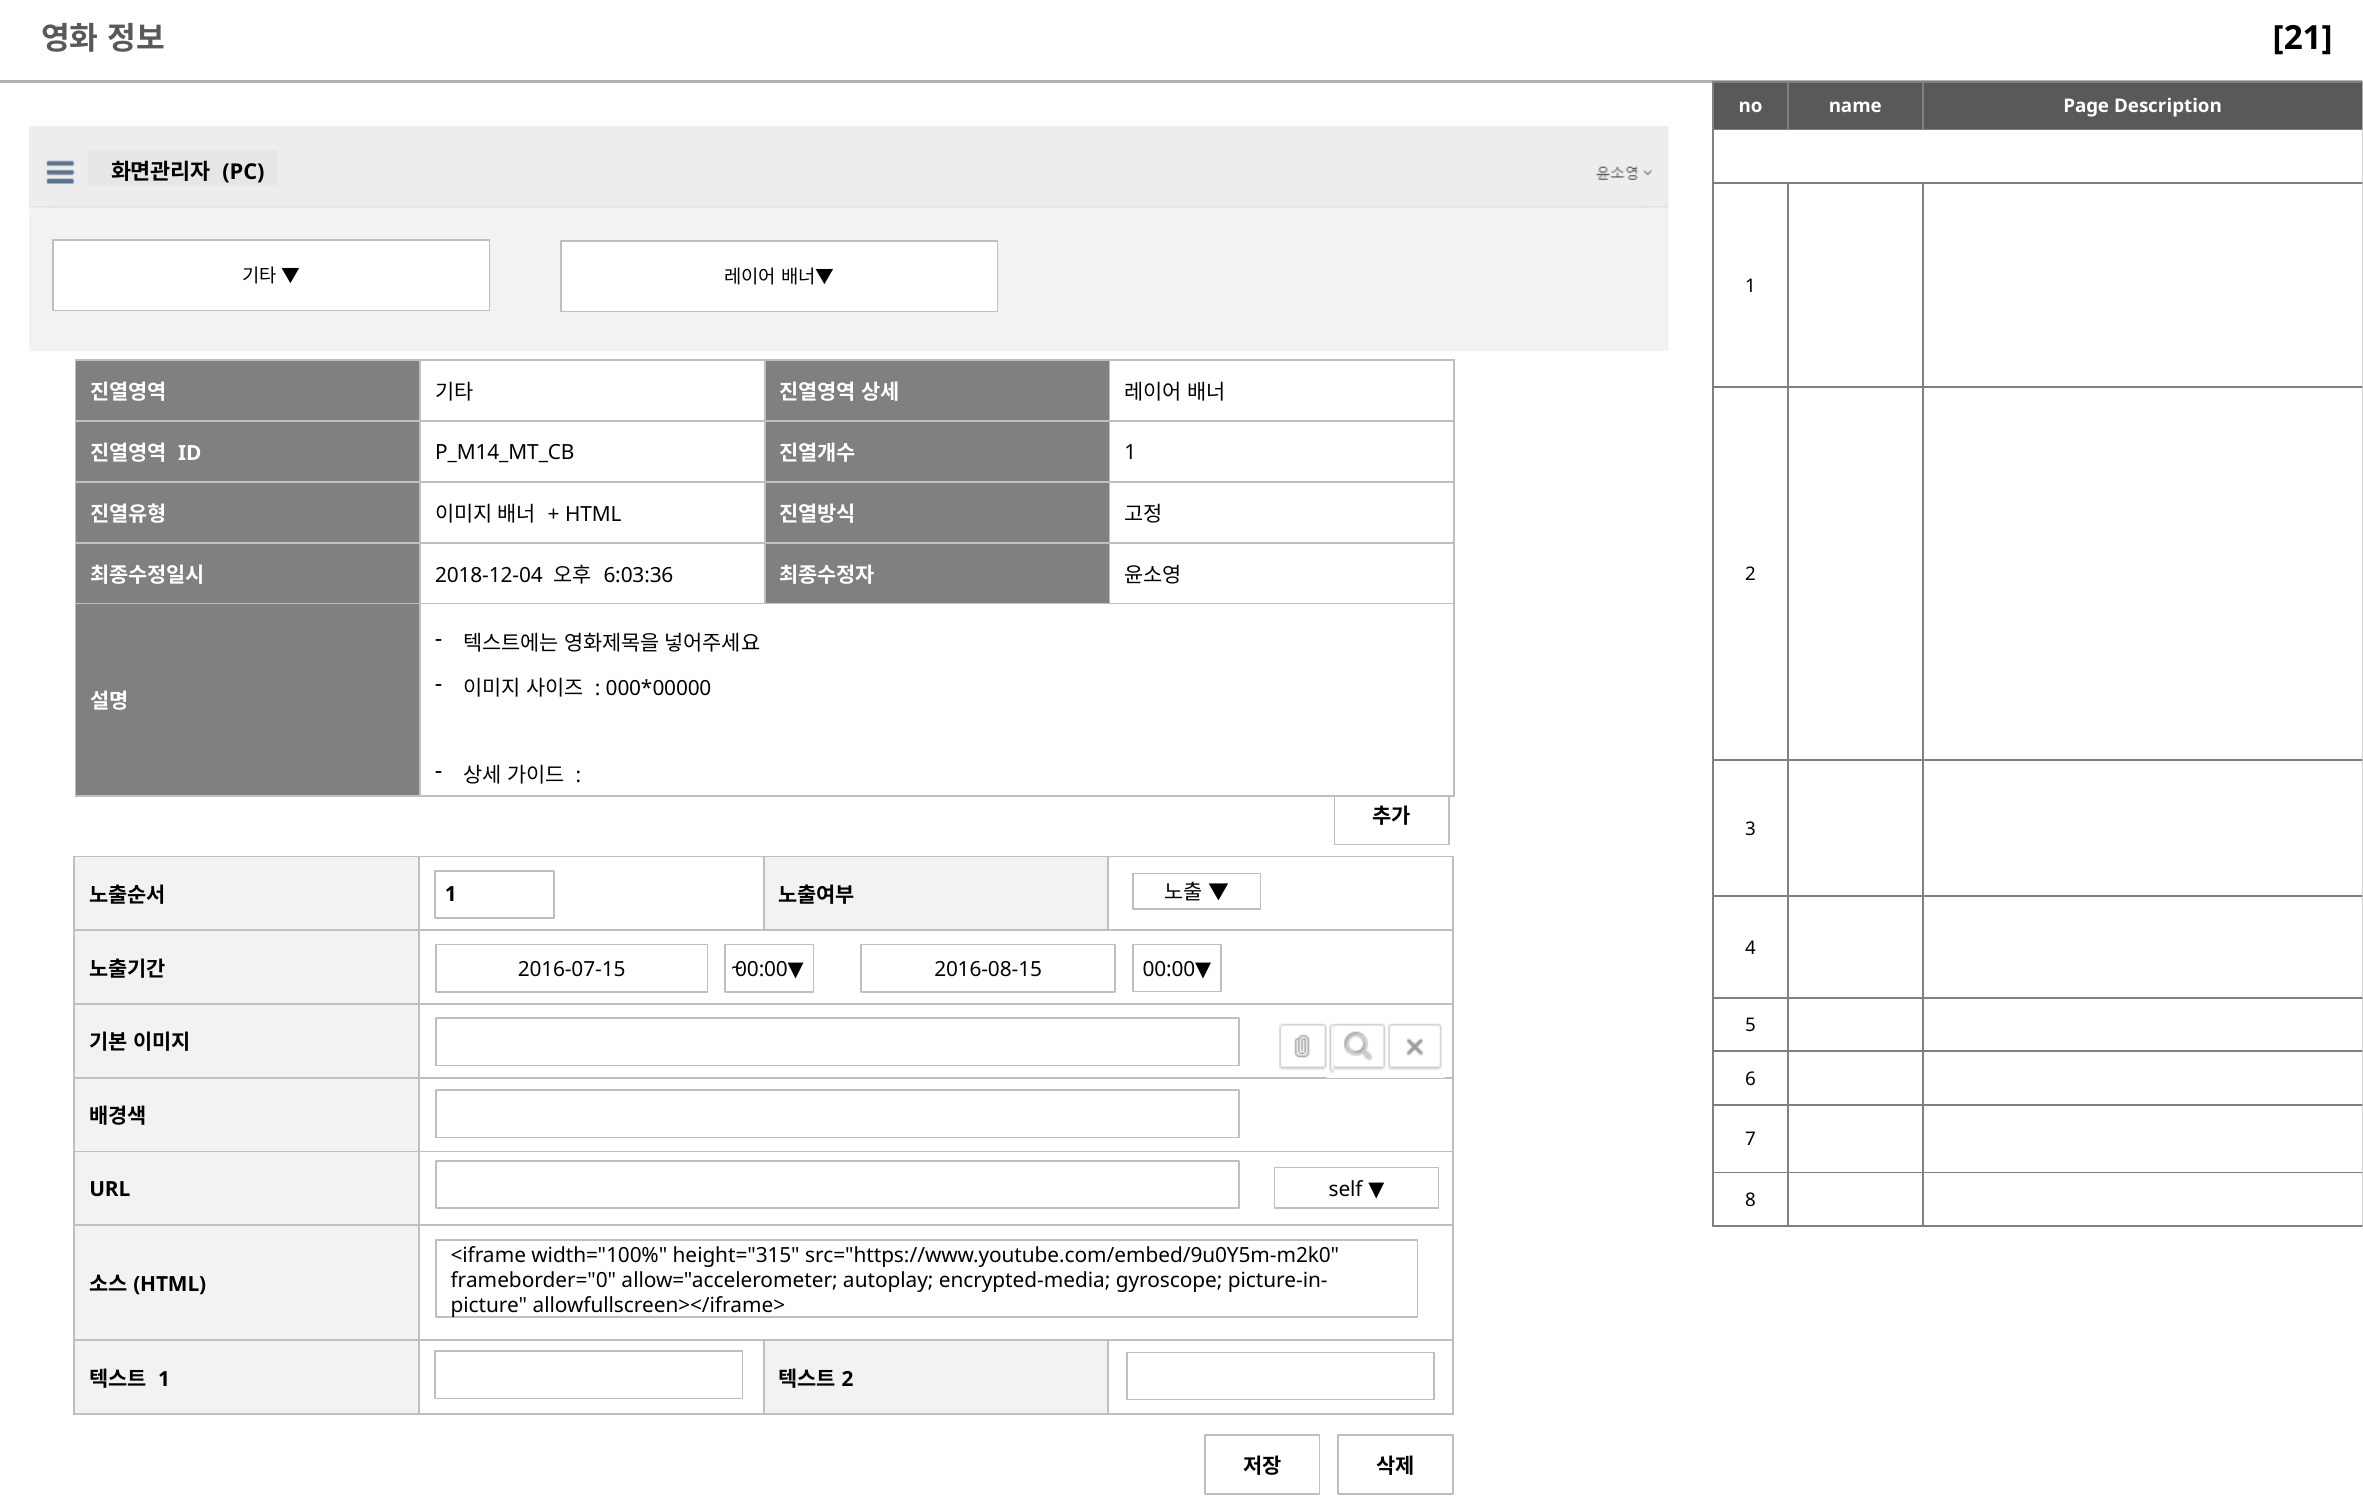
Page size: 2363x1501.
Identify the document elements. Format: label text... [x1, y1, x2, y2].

table_cell [420, 1226, 1452, 1339]
text_box self ▼ [1274, 1167, 1439, 1209]
table_cell 진열개수 [766, 422, 1109, 481]
table_cell 텍스트에는 영화제목을 넣어주세요 이미지 사이즈 : 000*00000 상세 가이드 : [421, 604, 1453, 795]
text_box 영화 정보 [17, 6, 1766, 68]
table_cell P_M14_MT_CB [421, 422, 764, 481]
table_cell 설명 [76, 604, 419, 795]
table_cell 기본 이미지 [75, 1005, 418, 1077]
table_cell [1789, 897, 1922, 997]
slide_number [21] [2253, 6, 2352, 76]
text_box 노출 ▼ [1132, 873, 1261, 910]
text_box 저장 [1204, 1434, 1320, 1495]
text_box [435, 1089, 1240, 1138]
table_cell [1789, 1106, 1922, 1172]
table_cell 1 [1714, 184, 1787, 386]
table_cell URL [75, 1152, 418, 1224]
table_header 진열영역 [76, 361, 419, 420]
table_cell [1924, 184, 2362, 386]
text_box [434, 1350, 743, 1399]
table_cell [1789, 184, 1922, 386]
table_header 기타 [421, 361, 764, 420]
text_box [435, 1160, 1240, 1209]
table_cell 5 [1714, 999, 1787, 1050]
table_cell [420, 1079, 1452, 1151]
table_cell 최종수정일시 [76, 544, 419, 603]
table_cell [1924, 1106, 2362, 1172]
table_cell [1924, 897, 2362, 997]
table_cell 2 [1714, 388, 1787, 759]
table_cell [1789, 761, 1922, 895]
text_box 삭제 [1337, 1434, 1454, 1495]
table_header Page Description [1924, 91, 2362, 129]
table_header 1 [420, 857, 763, 929]
table_cell 8 [1714, 1173, 1787, 1225]
table_cell 이미지 배너 + HTML [421, 483, 764, 542]
table_cell [420, 1152, 1452, 1224]
table_cell [1789, 999, 1922, 1050]
table_cell 최종수정자 [766, 544, 1109, 603]
table_cell 노출기간 [75, 931, 418, 1003]
table_cell ~ [420, 931, 1452, 1003]
table_header name [1789, 93, 1922, 129]
table_cell 진열유형 [76, 483, 419, 542]
table_cell 진열방식 [766, 483, 1109, 542]
table_cell 1 [1110, 422, 1453, 481]
table_header 노출여부 [765, 857, 1107, 929]
table_cell 6 [1714, 1052, 1787, 1104]
table_cell [1924, 999, 2362, 1050]
table_cell 7 [1714, 1106, 1787, 1172]
table_cell 텍스트2 [765, 1341, 1107, 1413]
table_header no [1714, 93, 1787, 129]
table_cell 4 [1714, 897, 1787, 997]
table_cell 진열영역 ID [76, 422, 419, 481]
table_header 레이어 배너 [1110, 361, 1453, 420]
table_cell [1789, 1173, 1922, 1225]
table_cell 3 [1714, 761, 1787, 895]
table_cell [420, 1005, 1452, 1077]
table_cell 고정 [1110, 483, 1453, 542]
text_box 추가 [1334, 797, 1450, 845]
table_cell 윤소영 [1110, 544, 1453, 603]
table_cell [1924, 388, 2362, 759]
text_box 00:00▼ [724, 944, 814, 993]
text_box <iframe width="100%" height="315" src="https://www.youtube.com/embed/9u0Y5m-m2k0" frameborder="0" allow="accelerometer; autoplay; encrypted-media; gyroscope; picture-in-picture" allowfullscreen></iframe> [435, 1239, 1418, 1318]
table_cell 소스(HTML) [75, 1226, 418, 1339]
table_cell [1789, 388, 1922, 759]
picture [1278, 1017, 1445, 1078]
table_cell [1924, 1052, 2362, 1104]
table_cell [1789, 1052, 1922, 1104]
text_box 2016-08-15 [860, 944, 1116, 993]
table_header 진열영역 상세 [766, 361, 1109, 420]
text_box [435, 1017, 1240, 1066]
table_header [1109, 857, 1452, 929]
table_header 노출순서 [75, 857, 418, 929]
table_cell [1924, 761, 2362, 895]
table_cell 텍스트 1 [75, 1341, 418, 1413]
table_cell [1714, 130, 2362, 182]
table_cell [1924, 1173, 2362, 1225]
text_box 2016-07-15 [435, 944, 708, 993]
table_cell [1109, 1341, 1452, 1413]
text_box [434, 870, 555, 919]
table_cell 배경색 [75, 1079, 418, 1151]
table_cell [420, 1341, 763, 1413]
picture [28, 126, 1669, 349]
table_cell 2018-12-04 오후 6:03:36 [421, 544, 764, 603]
text_box [1126, 1352, 1435, 1400]
text_box 00:00▼ [1132, 944, 1222, 992]
